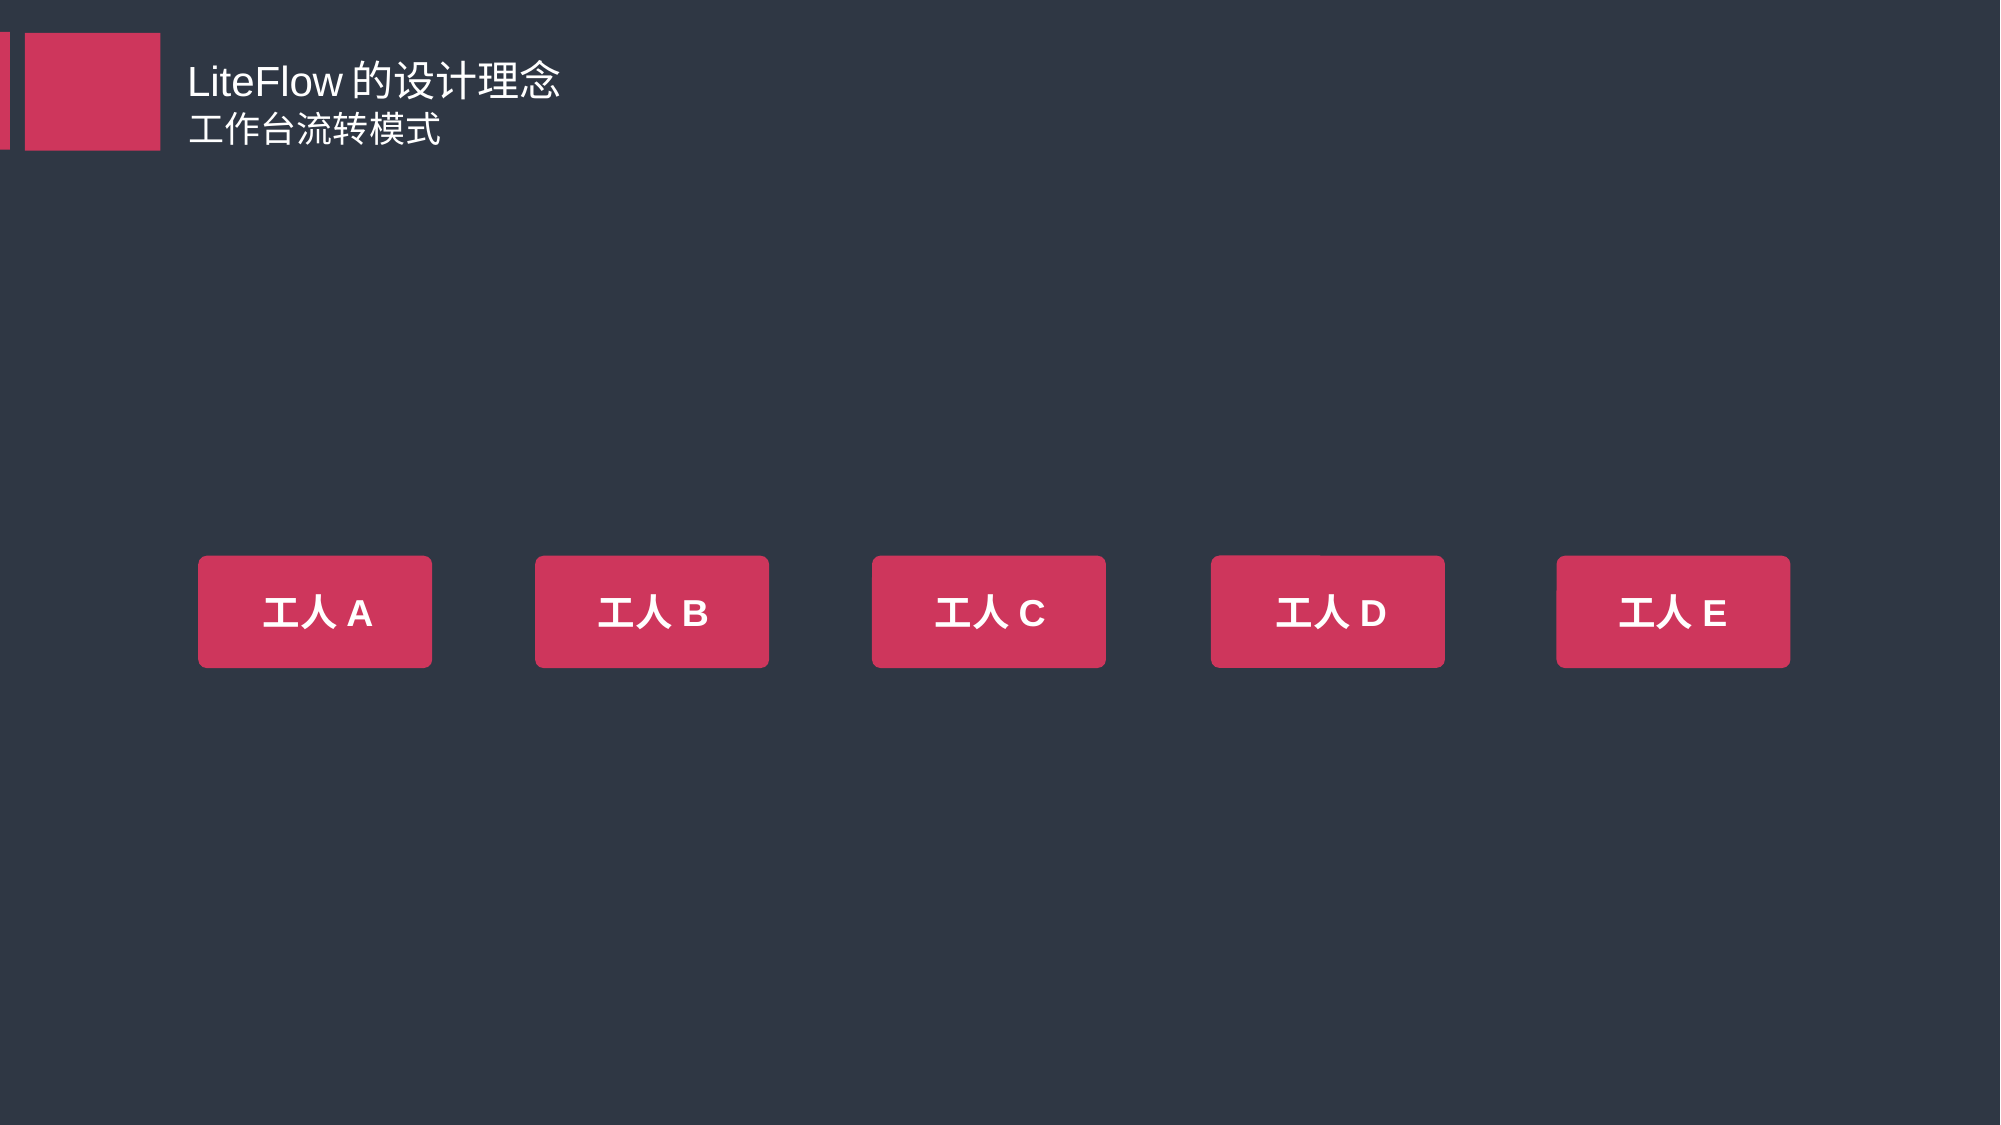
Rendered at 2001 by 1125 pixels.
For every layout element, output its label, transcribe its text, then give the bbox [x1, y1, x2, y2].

text_box 工人E [1603, 581, 1742, 642]
text_box 工人D [1261, 581, 1402, 642]
text_box 工作台流转模式 [173, 99, 980, 160]
text_box 工人B [583, 581, 724, 642]
text_box 工人A [247, 581, 389, 642]
text_box [198, 555, 433, 669]
text_box [0, 31, 11, 151]
text_box [1210, 555, 1445, 668]
text_box 工人C [919, 581, 1061, 642]
text_box [24, 32, 161, 152]
text_box LiteFlow的设计理念 [172, 46, 754, 112]
text_box [1556, 555, 1791, 669]
text_box [535, 555, 770, 669]
text_box [871, 555, 1106, 669]
